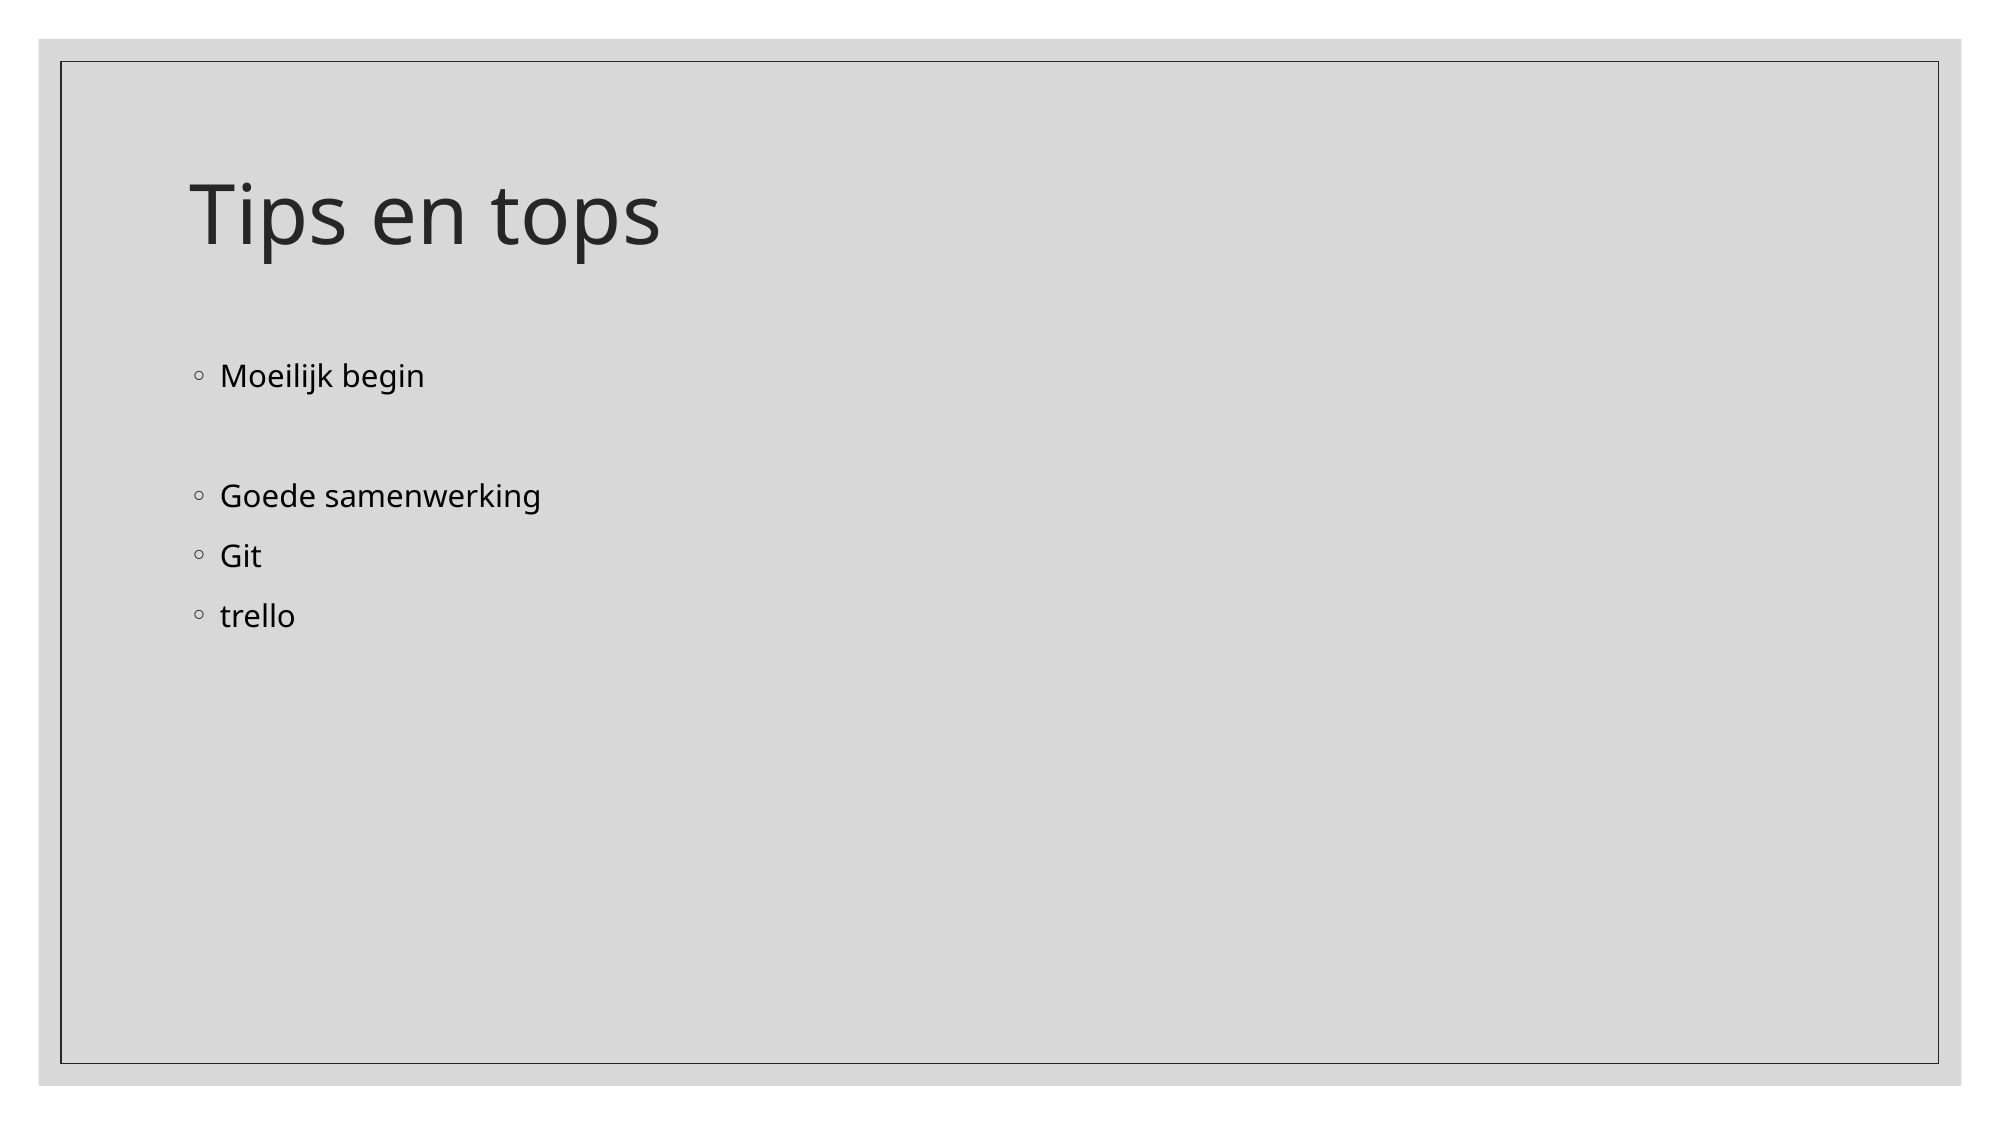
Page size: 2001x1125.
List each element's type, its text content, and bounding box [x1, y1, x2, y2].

list Moeilijk begin Goede samenwerking Git trello [174, 345, 1825, 977]
title Tips en tops [174, 105, 1825, 331]
